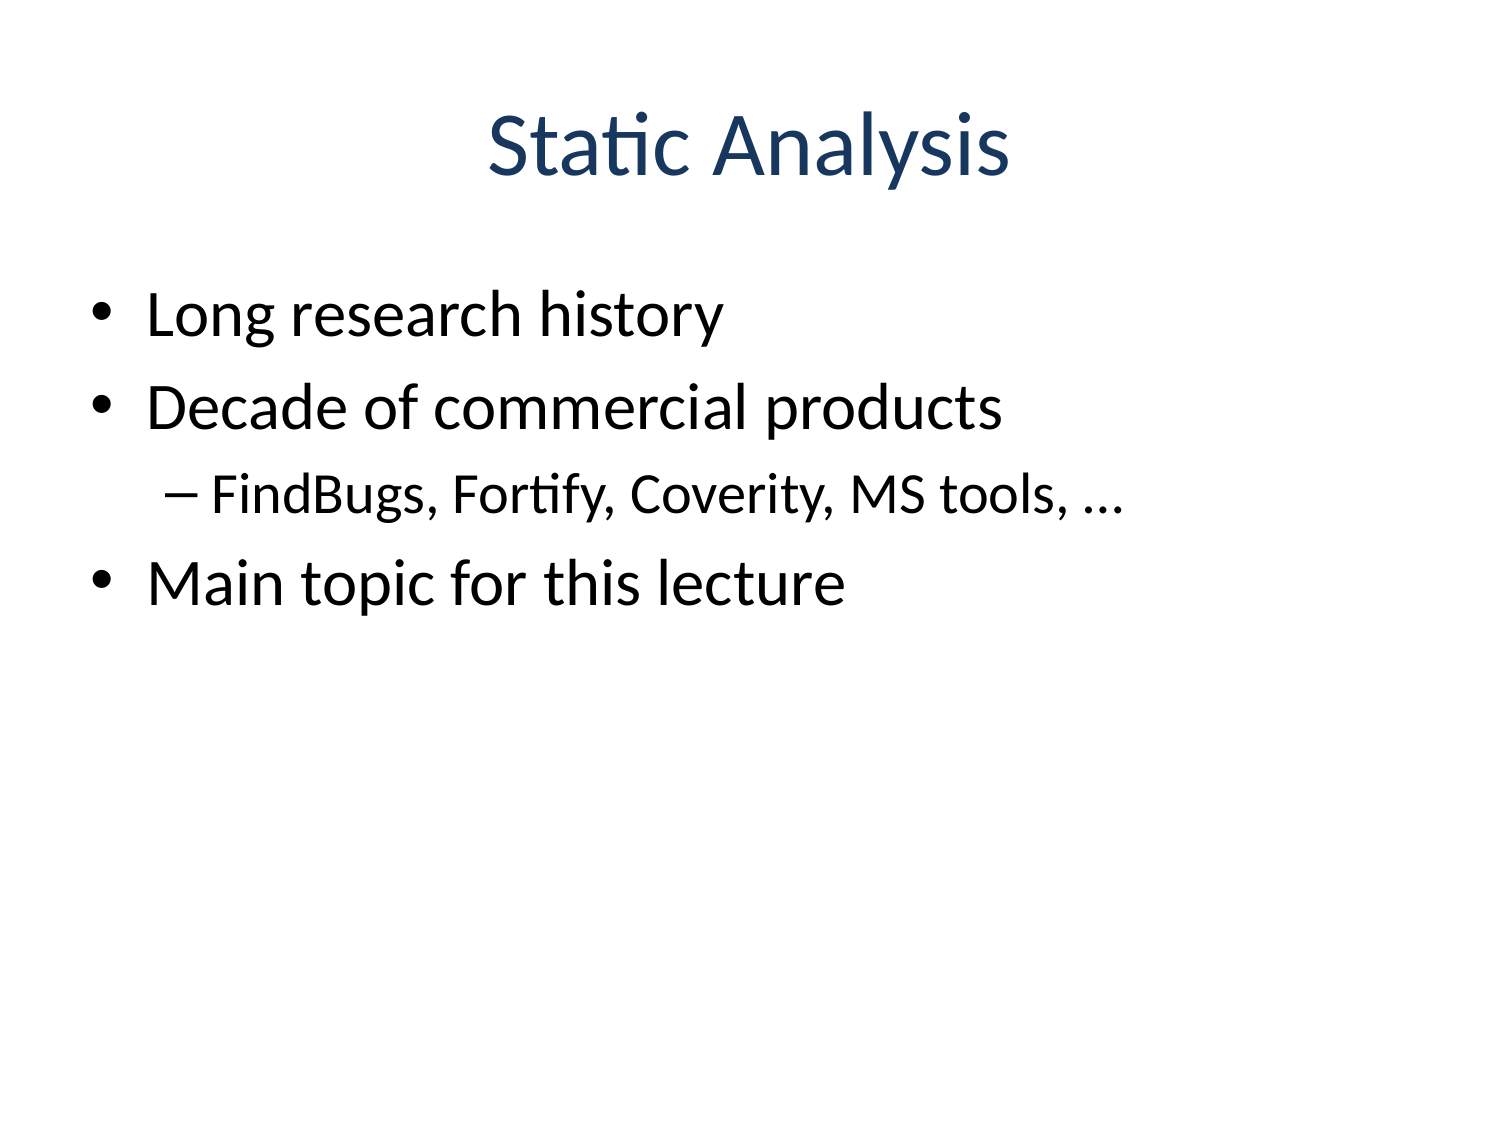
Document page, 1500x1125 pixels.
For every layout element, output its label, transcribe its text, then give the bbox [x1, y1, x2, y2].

list Long research history Decade of commercial products FindBugs, Fortify, Coverity, MS tools, … Main topic for this lecture [75, 262, 1425, 1005]
title Static Analysis [75, 45, 1425, 233]
